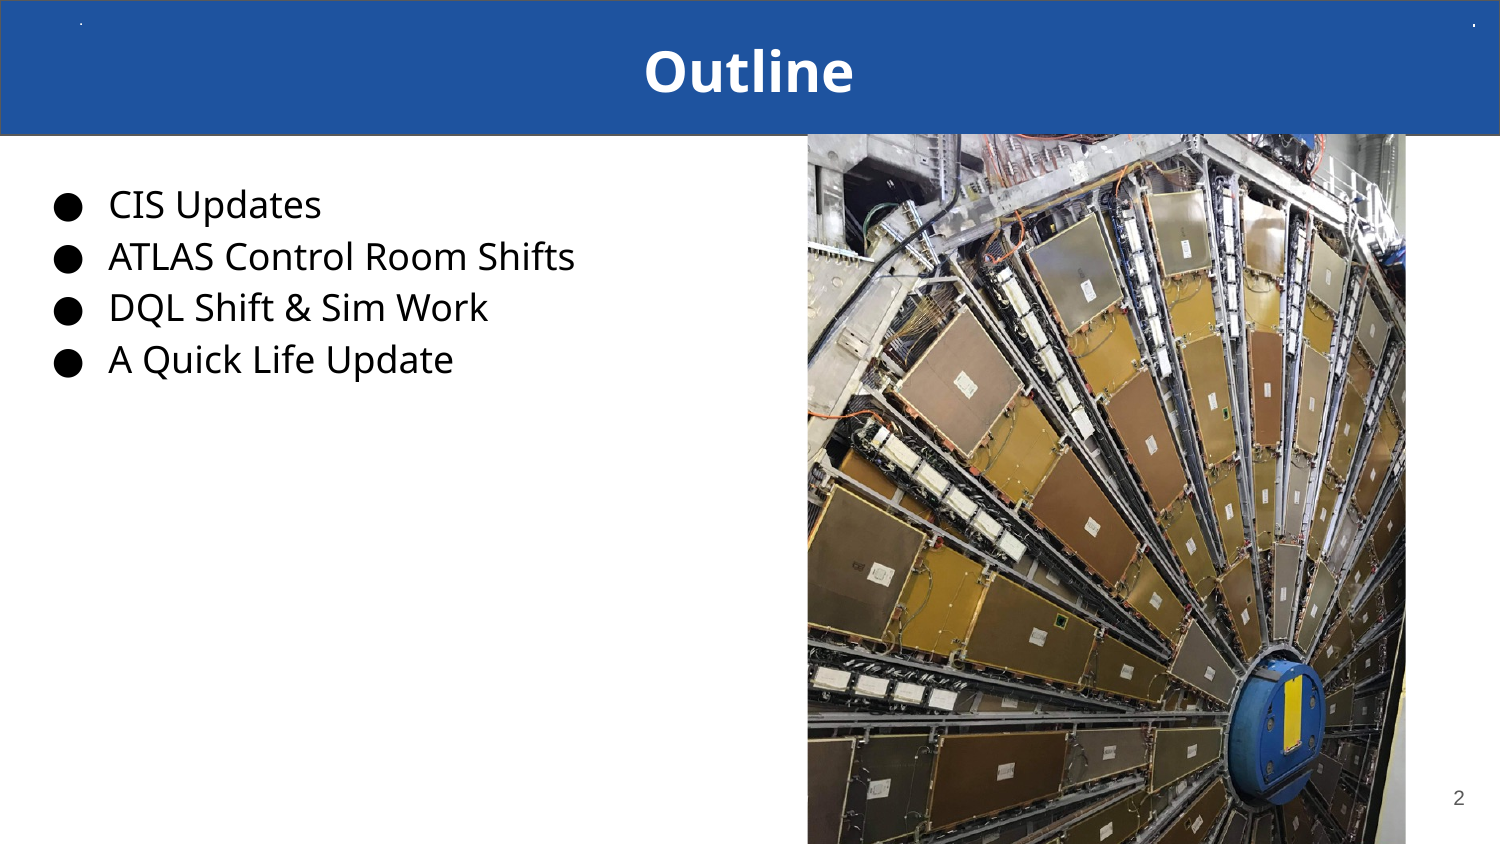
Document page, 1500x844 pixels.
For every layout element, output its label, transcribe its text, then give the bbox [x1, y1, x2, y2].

title Outline [74, 20, 1425, 115]
picture [807, 134, 1406, 844]
slide_number ‹#› [1411, 764, 1480, 830]
text_box CIS Updates ATLAS Control Room Shifts DQL Shift & Sim Work A Quick Life Update [18, 159, 785, 774]
text_box [0, 0, 1500, 135]
